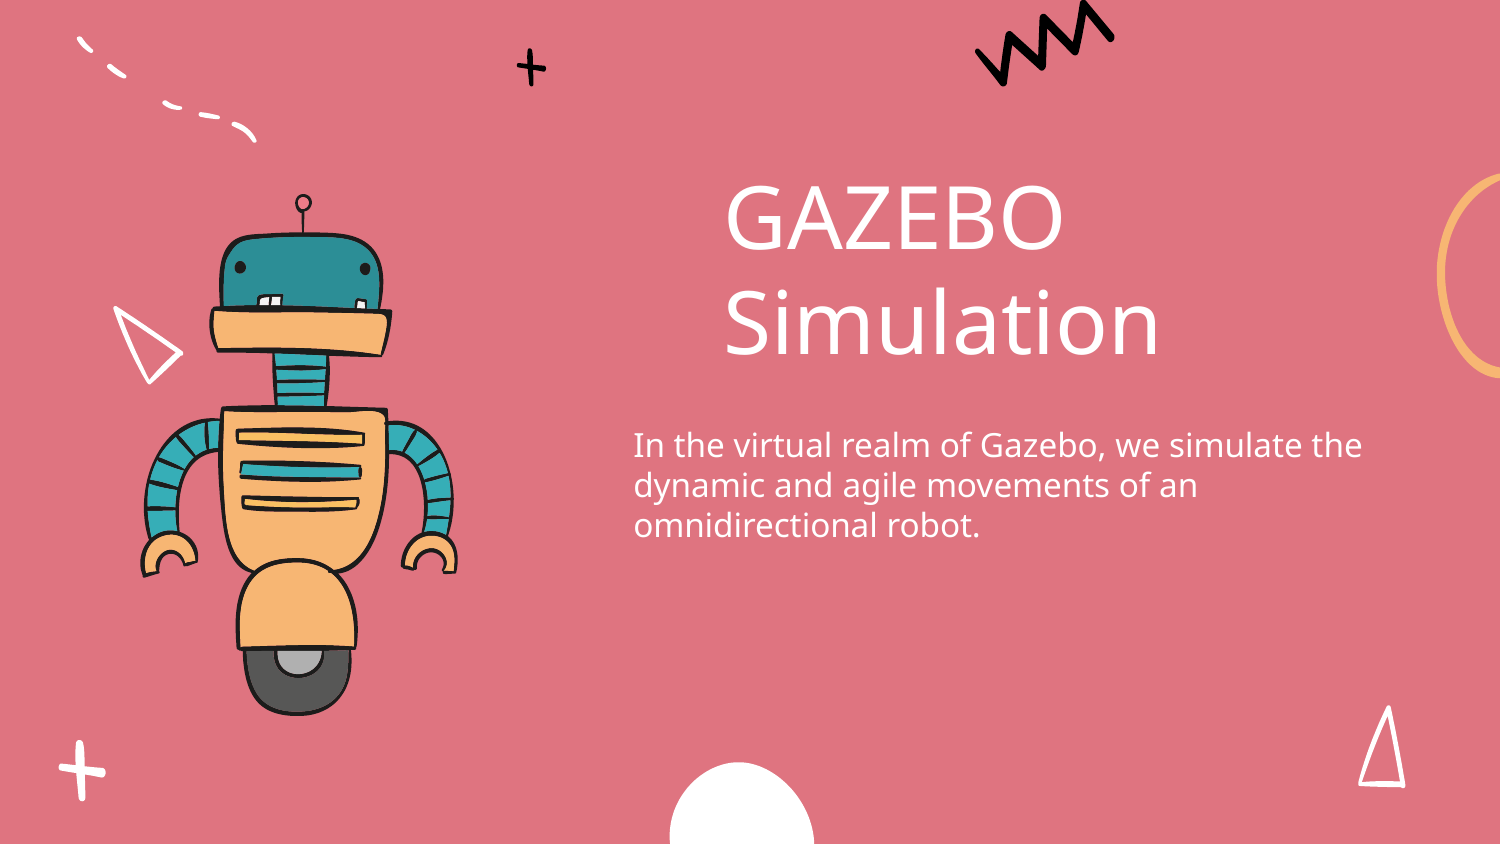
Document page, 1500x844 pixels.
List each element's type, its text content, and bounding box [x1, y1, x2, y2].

subtitle In the virtual realm of Gazebo, we simulate the dynamic and agile movements of an omnidirectional robot. [618, 409, 1382, 679]
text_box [140, 193, 458, 717]
title GAZEBO Simulation [708, 147, 1382, 393]
